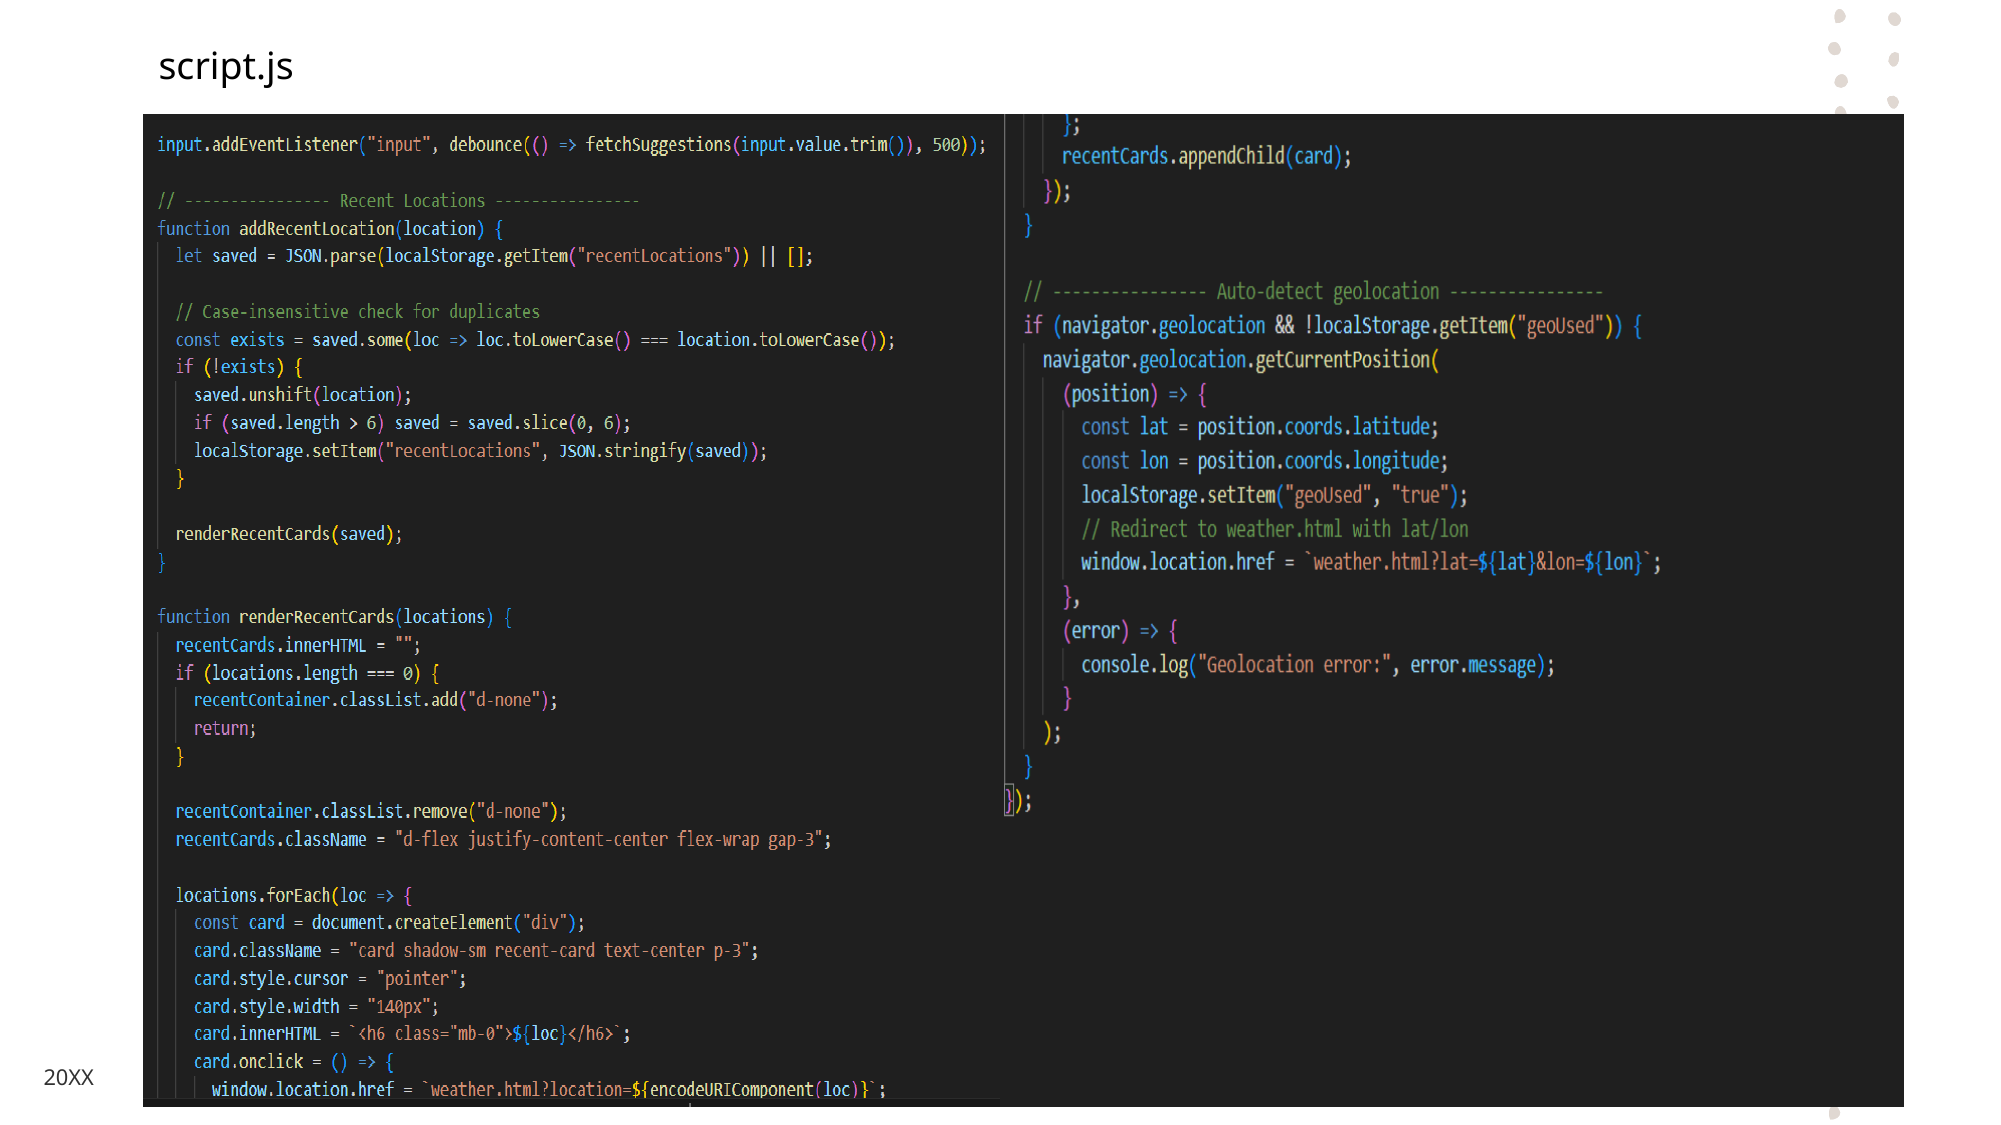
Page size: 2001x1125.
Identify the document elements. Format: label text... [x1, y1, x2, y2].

text_box script.js [143, 34, 437, 95]
slide_number 20XX [28, 1046, 143, 1107]
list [143, 114, 1000, 1107]
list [1000, 114, 1904, 1107]
